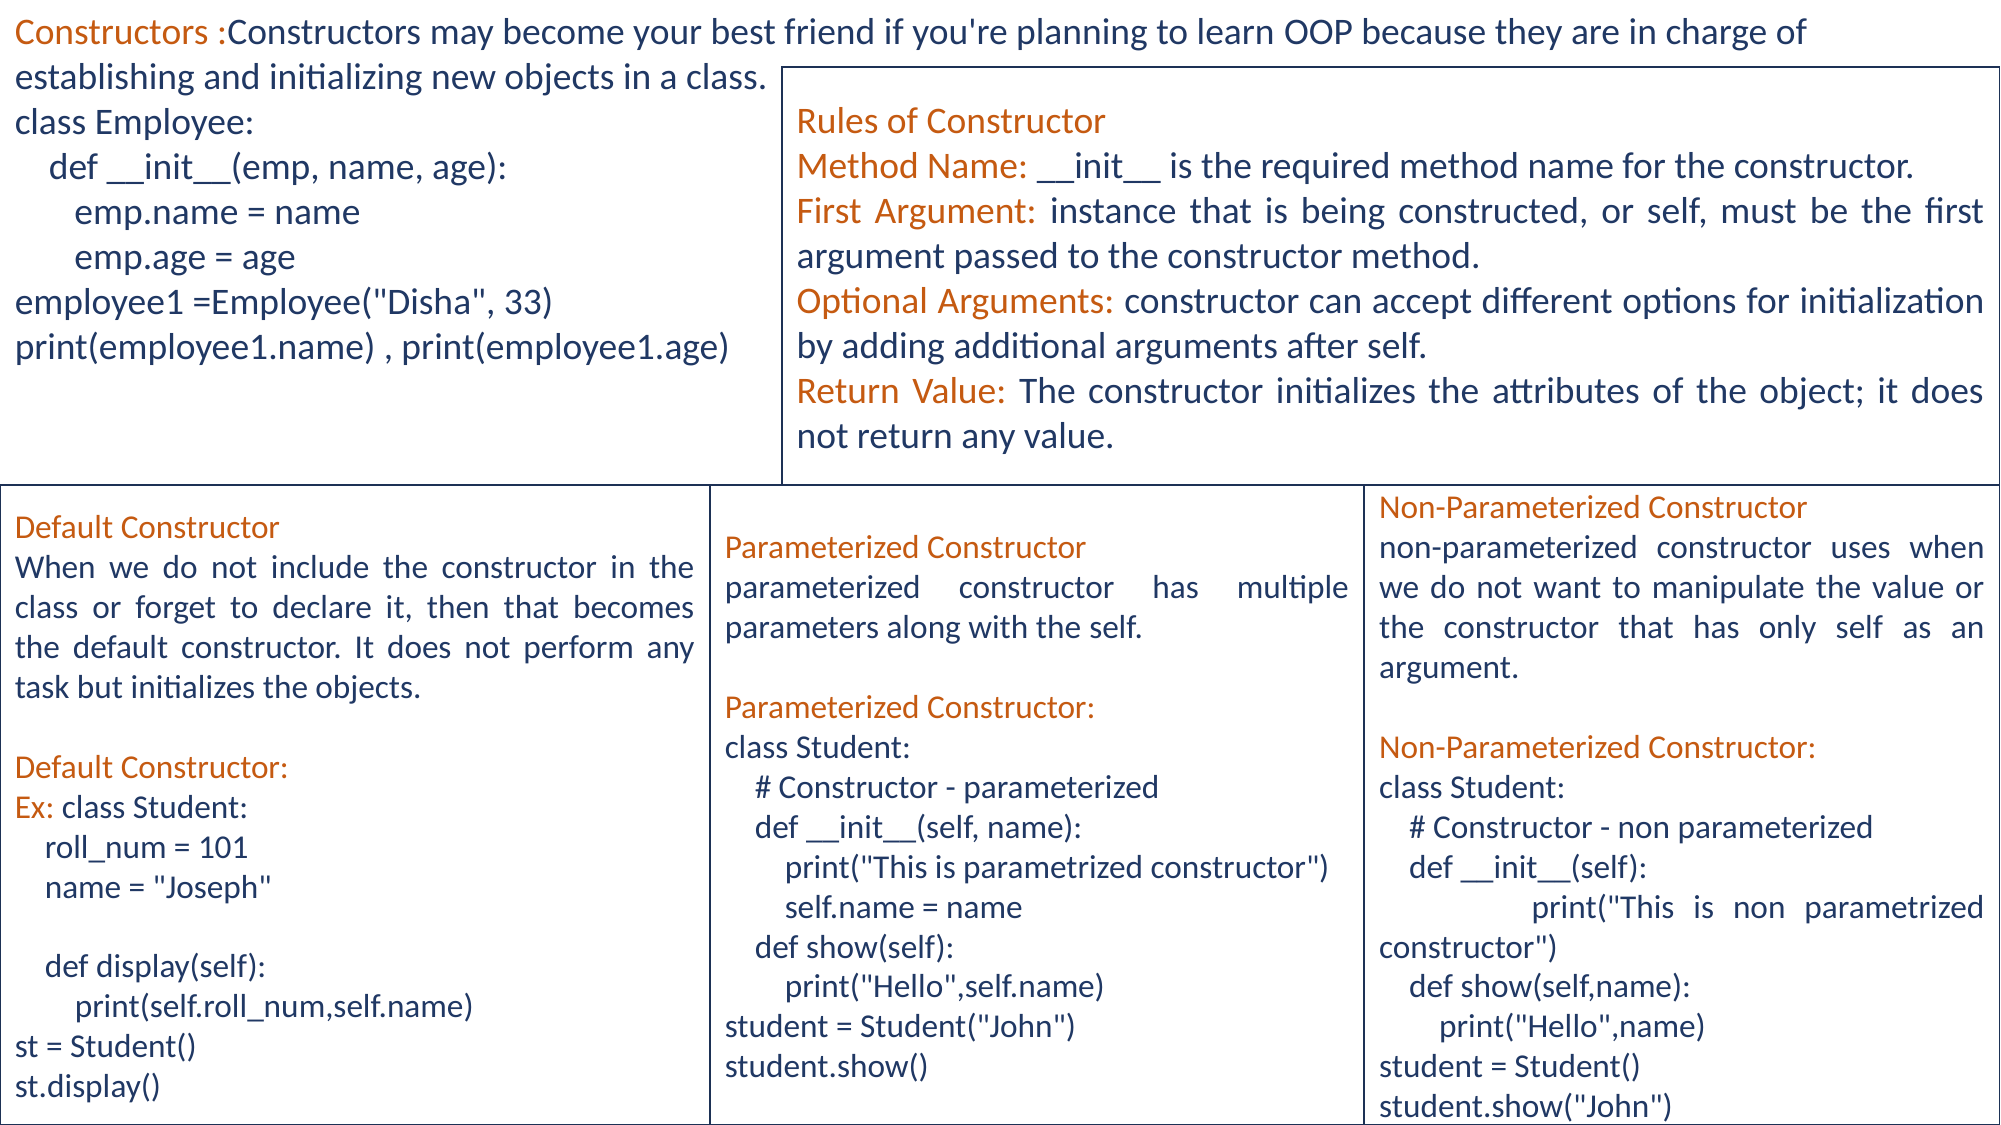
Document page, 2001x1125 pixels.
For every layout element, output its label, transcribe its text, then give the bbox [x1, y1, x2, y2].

text_box Constructors :Constructors may become your best friend if you're planning to learn OOP because they are in charge of establishing and initializing new objects in a class. class Employee: def __init__(emp, name, age): emp.name = name emp.age = age employee1 =Employee("Disha", 33) print(employee1.name) , print(employee1.age) [0, 0, 2000, 375]
text_box Default Constructor When we do not include the constructor in the class or forget to declare it, then that becomes the default constructor. It does not perform any task but initializes the objects. Default Constructor: Ex: class Student: roll_num = 101 name = "Joseph" def display(self): print(self.roll_num,self.name) st = Student() st.display() [0, 484, 709, 1125]
text_box Non-Parameterized Constructor non-parameterized constructor uses when we do not want to manipulate the value or the constructor that has only self as an argument. Non-Parameterized Constructor: class Student: # Constructor - non parameterized def __init__(self): print("This is non parametrized constructor") def show(self,name): print("Hello",name) student = Student() student.show("John") [1363, 486, 2000, 1125]
text_box Rules of Constructor Method Name: __init__ is the required method name for the constructor. First Argument: instance that is being constructed, or self, must be the first argument passed to the constructor method. Optional Arguments: constructor can accept different options for initialization by adding additional arguments after self. Return Value: The constructor initializes the attributes of the object; it does not return any value. [781, 66, 2000, 486]
text_box Parameterized Constructor parameterized constructor has multiple parameters along with the self. Parameterized Constructor: class Student: # Constructor - parameterized def __init__(self, name): print("This is parametrized constructor") self.name = name def show(self): print("Hello",self.name) student = Student("John") student.show() [709, 484, 1363, 1125]
